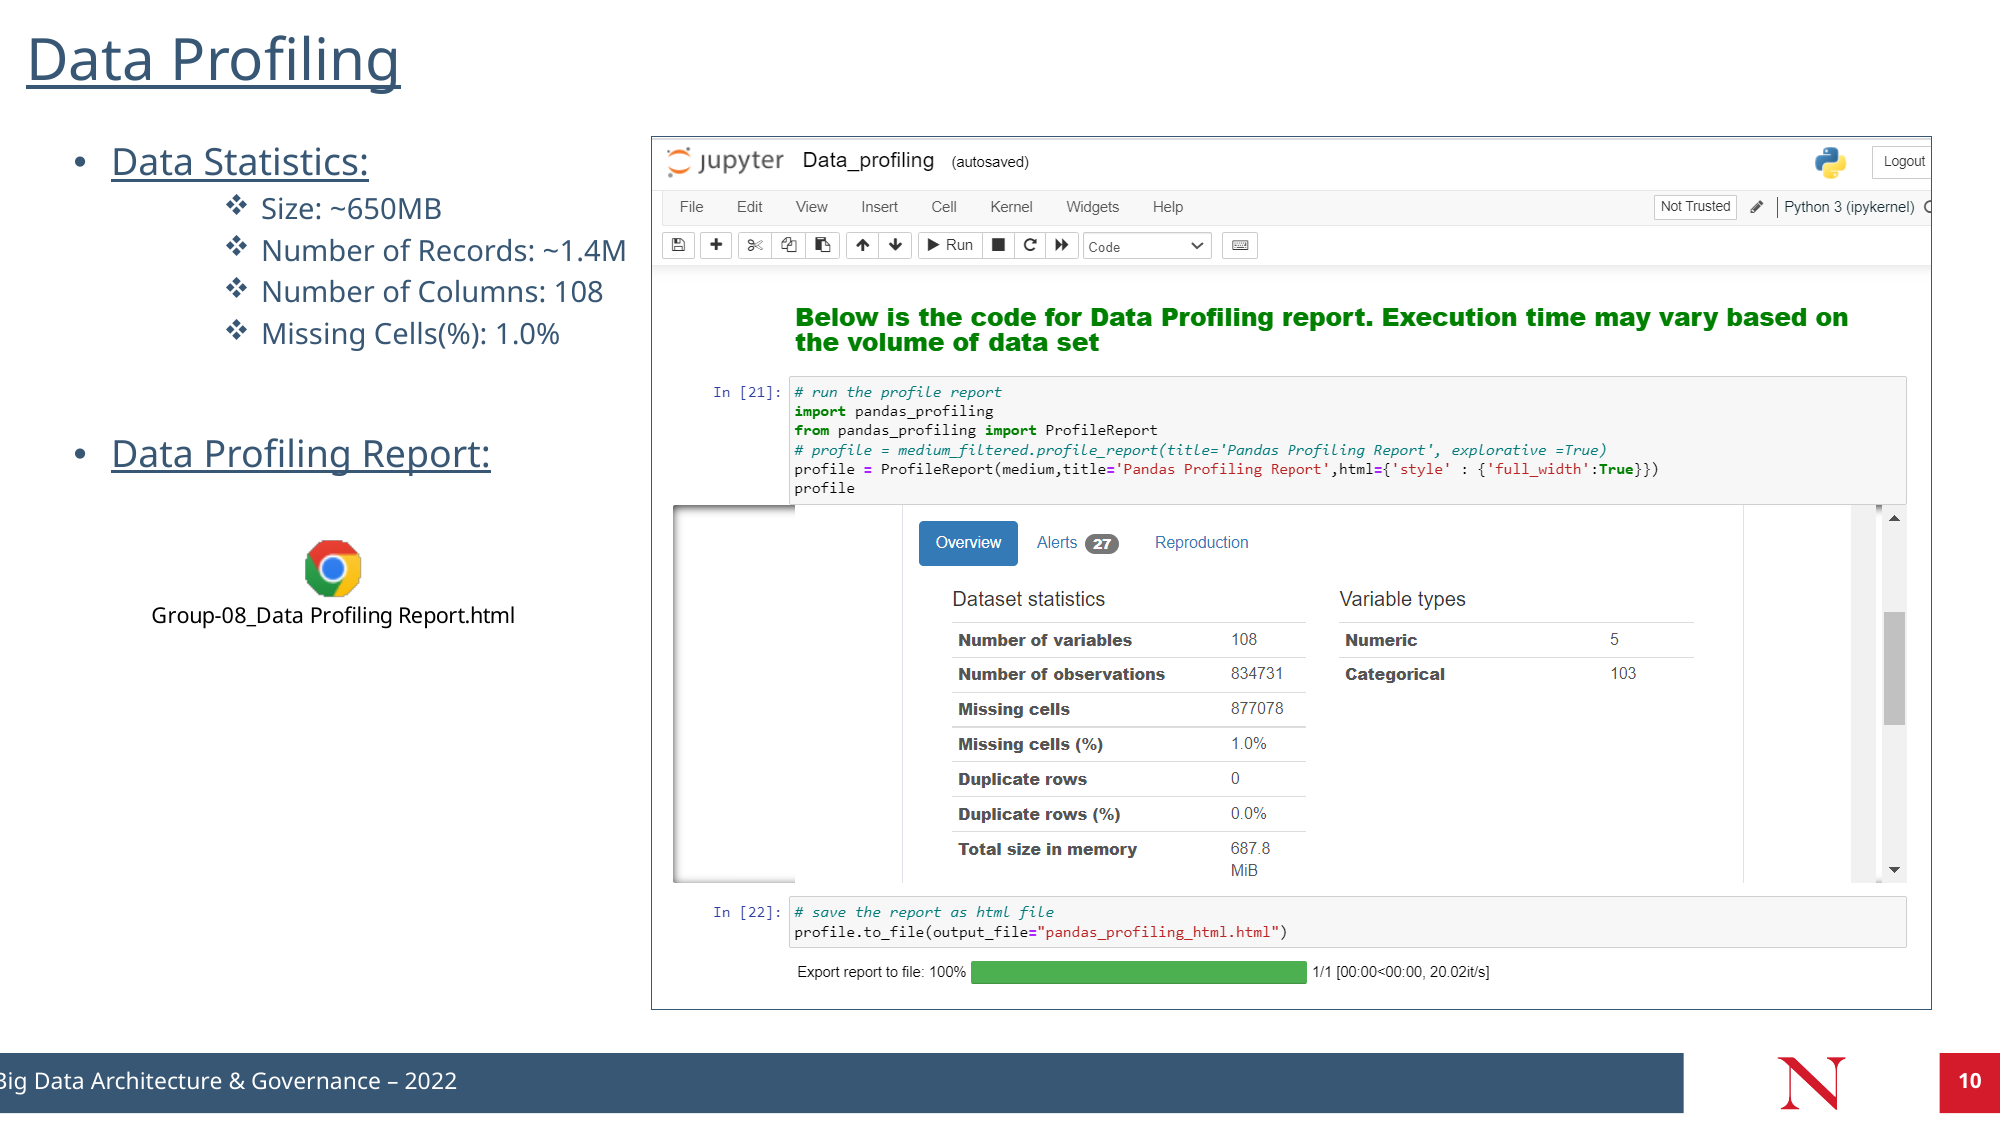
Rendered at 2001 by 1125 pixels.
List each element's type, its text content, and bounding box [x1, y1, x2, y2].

picture [650, 135, 1932, 1010]
text_box Data Statistics: Size: ~650MB Number of Records: ~1.4M Number of Columns: 108 Missing Cells(%): 1.0% [58, 136, 650, 476]
picture [1766, 1038, 1857, 1125]
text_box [115, 539, 550, 637]
text_box Data Profiling [11, 0, 822, 123]
text_box Data Profiling Report: [58, 427, 622, 675]
